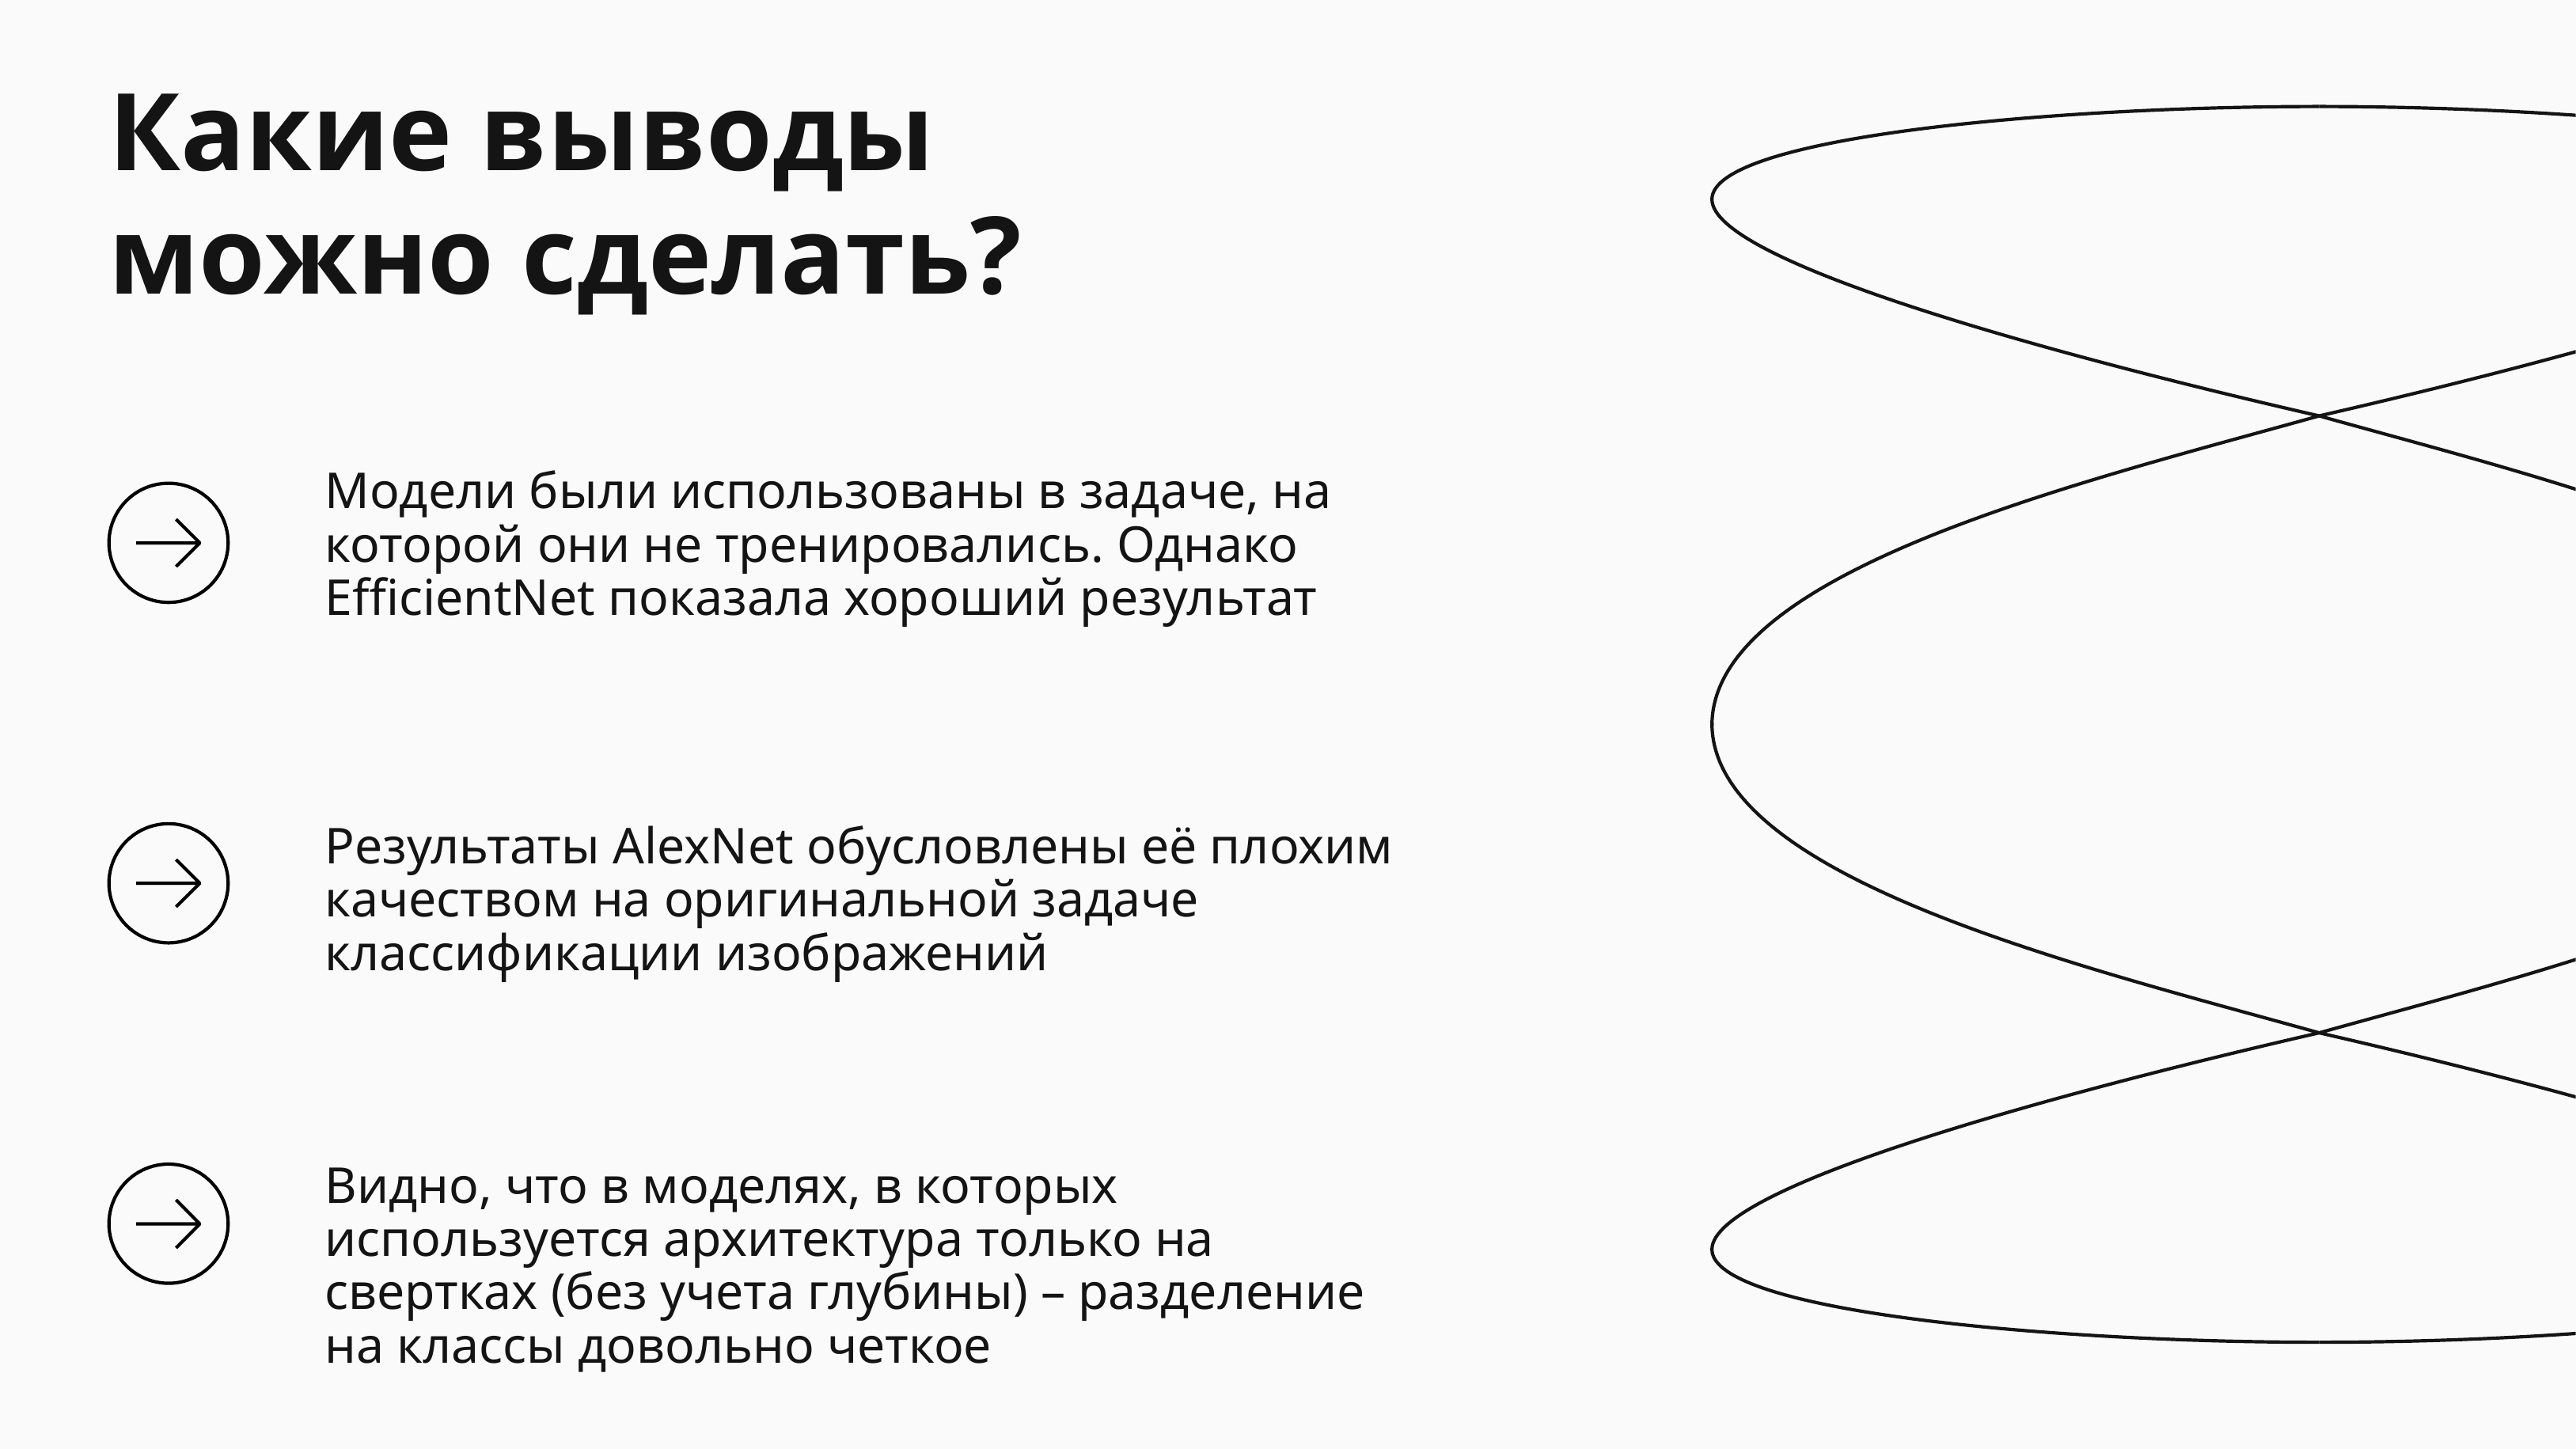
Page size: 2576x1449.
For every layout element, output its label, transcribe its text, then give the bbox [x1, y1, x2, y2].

picture [136, 1199, 201, 1249]
picture [136, 859, 201, 908]
list Видно, что в моделях, в которых используется архитектура только на свертках (без учета глубины) – разделение на классы довольно четкое [324, 1159, 1396, 1376]
list Результаты AlexNet обусловлены её плохим качеством на оригинальной задаче классификации изображений [324, 821, 1396, 983]
list Модели были использованы в задаче, на которой они не тренировались. Однако EfficientNet показала хороший результат [324, 465, 1396, 628]
list Какие выводы можно сделать? [108, 68, 1277, 318]
picture [136, 518, 201, 567]
